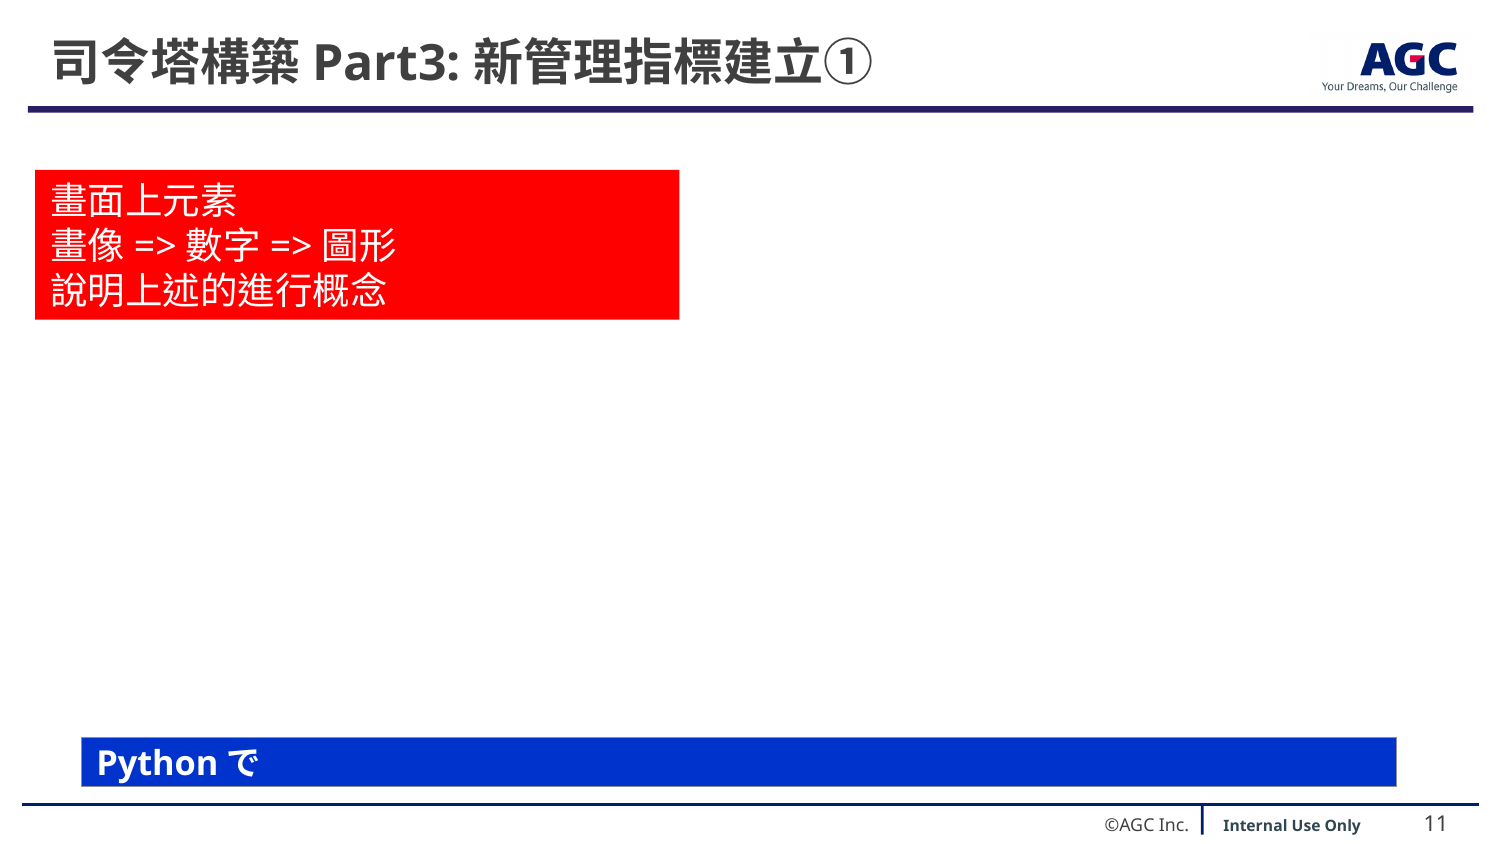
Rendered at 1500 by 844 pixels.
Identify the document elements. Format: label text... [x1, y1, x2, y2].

picture [1306, 27, 1473, 106]
title 司令塔構築Part3:新管理指標建立① [35, 22, 1300, 106]
text_box 畫面上元素 畫像=>數字=>圖形 說明上述的進行概念 [35, 169, 680, 320]
text_box Pythonで [81, 737, 1397, 787]
